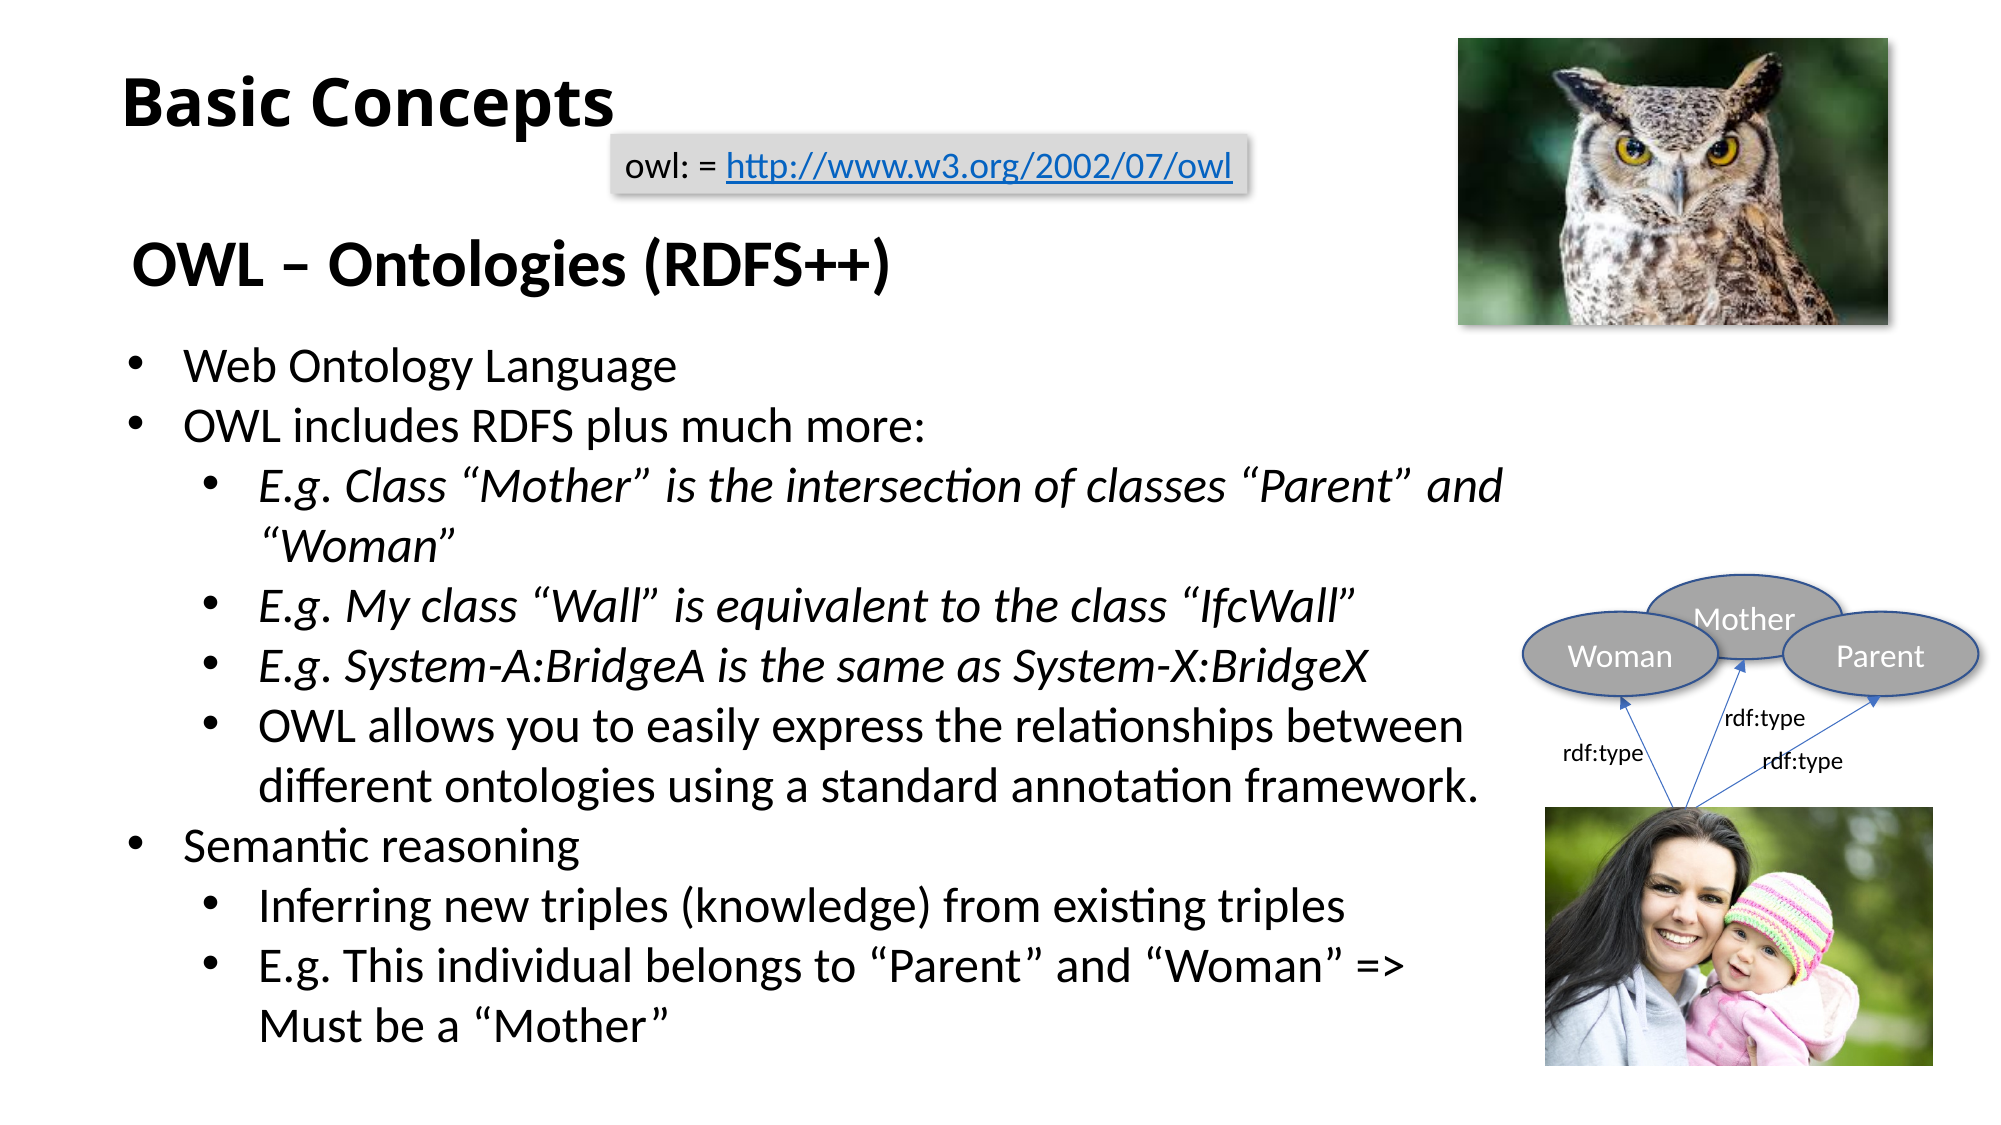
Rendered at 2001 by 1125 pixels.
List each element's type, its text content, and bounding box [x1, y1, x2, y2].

picture [1458, 38, 1888, 325]
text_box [1620, 695, 1673, 808]
text_box Mother [1647, 573, 1843, 661]
text_box owl: = http://www.w3.org/2002/07/owl [610, 133, 1248, 194]
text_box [1684, 659, 1745, 810]
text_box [1745, 695, 1881, 808]
text_box rdf:type [1548, 729, 1620, 774]
text_box Web Ontology Language OWL includes RDFS plus much more: E.g. Class “Mother” is the intersection of classes “Parent” and “Woman” E.g. My class “Wall” is equivalent to the class “IfcWall” E.g. System-A:BridgeA is the same as System-X:BridgeX OWL allows you to easily express the relationships between different ontologies using a standard annotation framework. Semantic reasoning Inferring new triples (knowledge) from existing triples E.g. This individual belongs to “Parent” and “Woman” => Must be a “Mother” [112, 324, 1523, 1060]
text_box OWL – Ontologies (RDFS++) [112, 199, 1389, 272]
text_box Woman [1521, 610, 1720, 698]
text_box Parent [1782, 610, 1980, 698]
title Basic Concepts [99, 58, 1456, 179]
picture [1545, 807, 1933, 1066]
